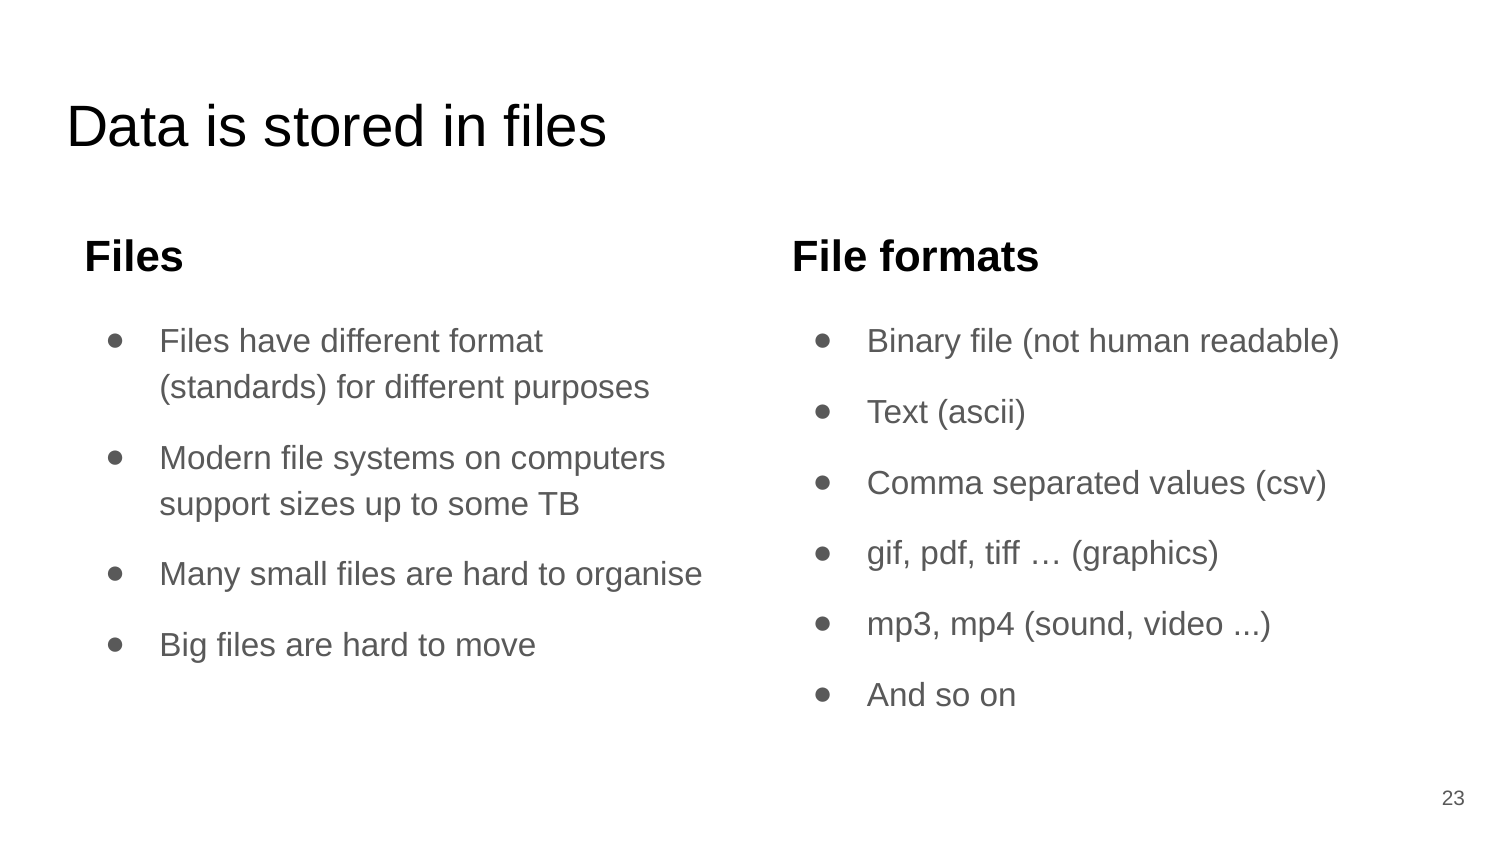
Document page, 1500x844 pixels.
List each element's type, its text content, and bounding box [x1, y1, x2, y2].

text_box Files Files have different format (standards) for different purposes Modern file systems on computers support sizes up to some TB Many small files are hard to organise Big files are hard to move [69, 204, 726, 765]
text_box File formats Binary file (not human readable) Text (ascii) Comma separated values (csv) gif, pdf, tiff … (graphics) mp3, mp4 (sound, video ...) And so on [776, 204, 1433, 765]
title Data is stored in files [51, 72, 1449, 167]
slide_number 23 [1389, 764, 1480, 830]
